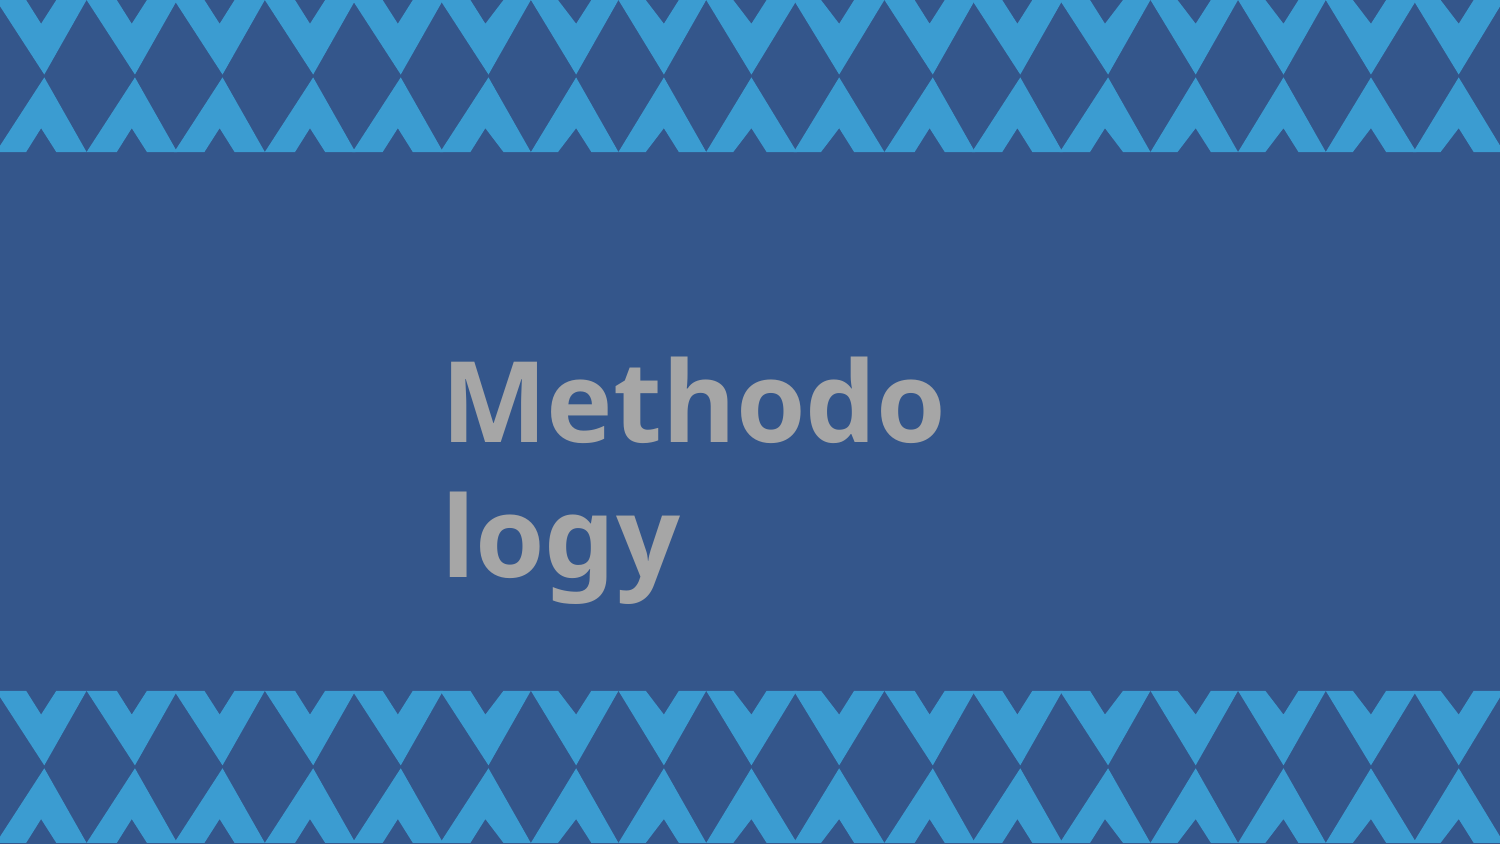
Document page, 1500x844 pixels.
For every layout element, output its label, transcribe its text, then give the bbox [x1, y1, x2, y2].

text_box [885, 77, 973, 153]
text_box [87, 0, 176, 75]
text_box [1238, 768, 1326, 843]
text_box [530, 0, 618, 75]
text_box [352, 690, 442, 766]
text_box [971, 768, 1061, 843]
text_box [1413, 0, 1500, 75]
text_box [440, 77, 531, 153]
text_box [618, 77, 706, 153]
text_box [885, 768, 973, 843]
text_box [530, 77, 618, 153]
text_box [174, 0, 265, 75]
text_box [706, 768, 795, 843]
text_box [265, 768, 354, 843]
text_box [793, 77, 885, 153]
text_box [440, 768, 531, 843]
text_box [440, 0, 531, 75]
text_box [618, 768, 706, 843]
text_box [1325, 77, 1415, 153]
text_box [87, 690, 176, 766]
text_box [530, 768, 618, 843]
text_box [706, 690, 795, 766]
text_box [971, 0, 1061, 75]
text_box [87, 77, 176, 153]
text_box [1238, 77, 1326, 153]
text_box [1150, 77, 1238, 153]
text_box [352, 0, 442, 75]
text_box [793, 690, 885, 766]
text_box [793, 0, 885, 75]
text_box [265, 0, 354, 75]
text_box [1059, 77, 1150, 153]
text_box [352, 77, 442, 153]
text_box [1325, 768, 1415, 843]
text_box [971, 690, 1061, 766]
text_box [440, 690, 531, 766]
text_box [793, 768, 885, 843]
text_box [618, 690, 706, 766]
text_box [1325, 690, 1415, 766]
text_box [1150, 768, 1238, 843]
text_box [1238, 690, 1326, 766]
text_box [1150, 690, 1238, 766]
text_box [0, 690, 87, 766]
text_box [1413, 768, 1500, 843]
text_box [174, 768, 265, 843]
text_box [0, 0, 87, 75]
text_box [265, 77, 354, 153]
text_box [1150, 0, 1238, 75]
text_box [885, 0, 973, 75]
text_box [530, 690, 618, 766]
title Methodology [426, 314, 987, 495]
text_box [352, 768, 442, 843]
text_box [971, 77, 1061, 153]
text_box [1413, 77, 1500, 153]
text_box [174, 690, 265, 766]
text_box [1059, 0, 1150, 75]
text_box [885, 690, 974, 766]
text_box [174, 77, 265, 153]
text_box [1059, 690, 1150, 766]
text_box [618, 0, 706, 75]
text_box [265, 690, 354, 766]
text_box [1325, 0, 1415, 75]
text_box [0, 77, 87, 153]
text_box [87, 768, 176, 843]
text_box [1059, 768, 1150, 843]
text_box [706, 0, 795, 75]
text_box [1238, 0, 1326, 75]
text_box [0, 768, 87, 843]
text_box [706, 77, 795, 153]
text_box [1413, 690, 1500, 766]
